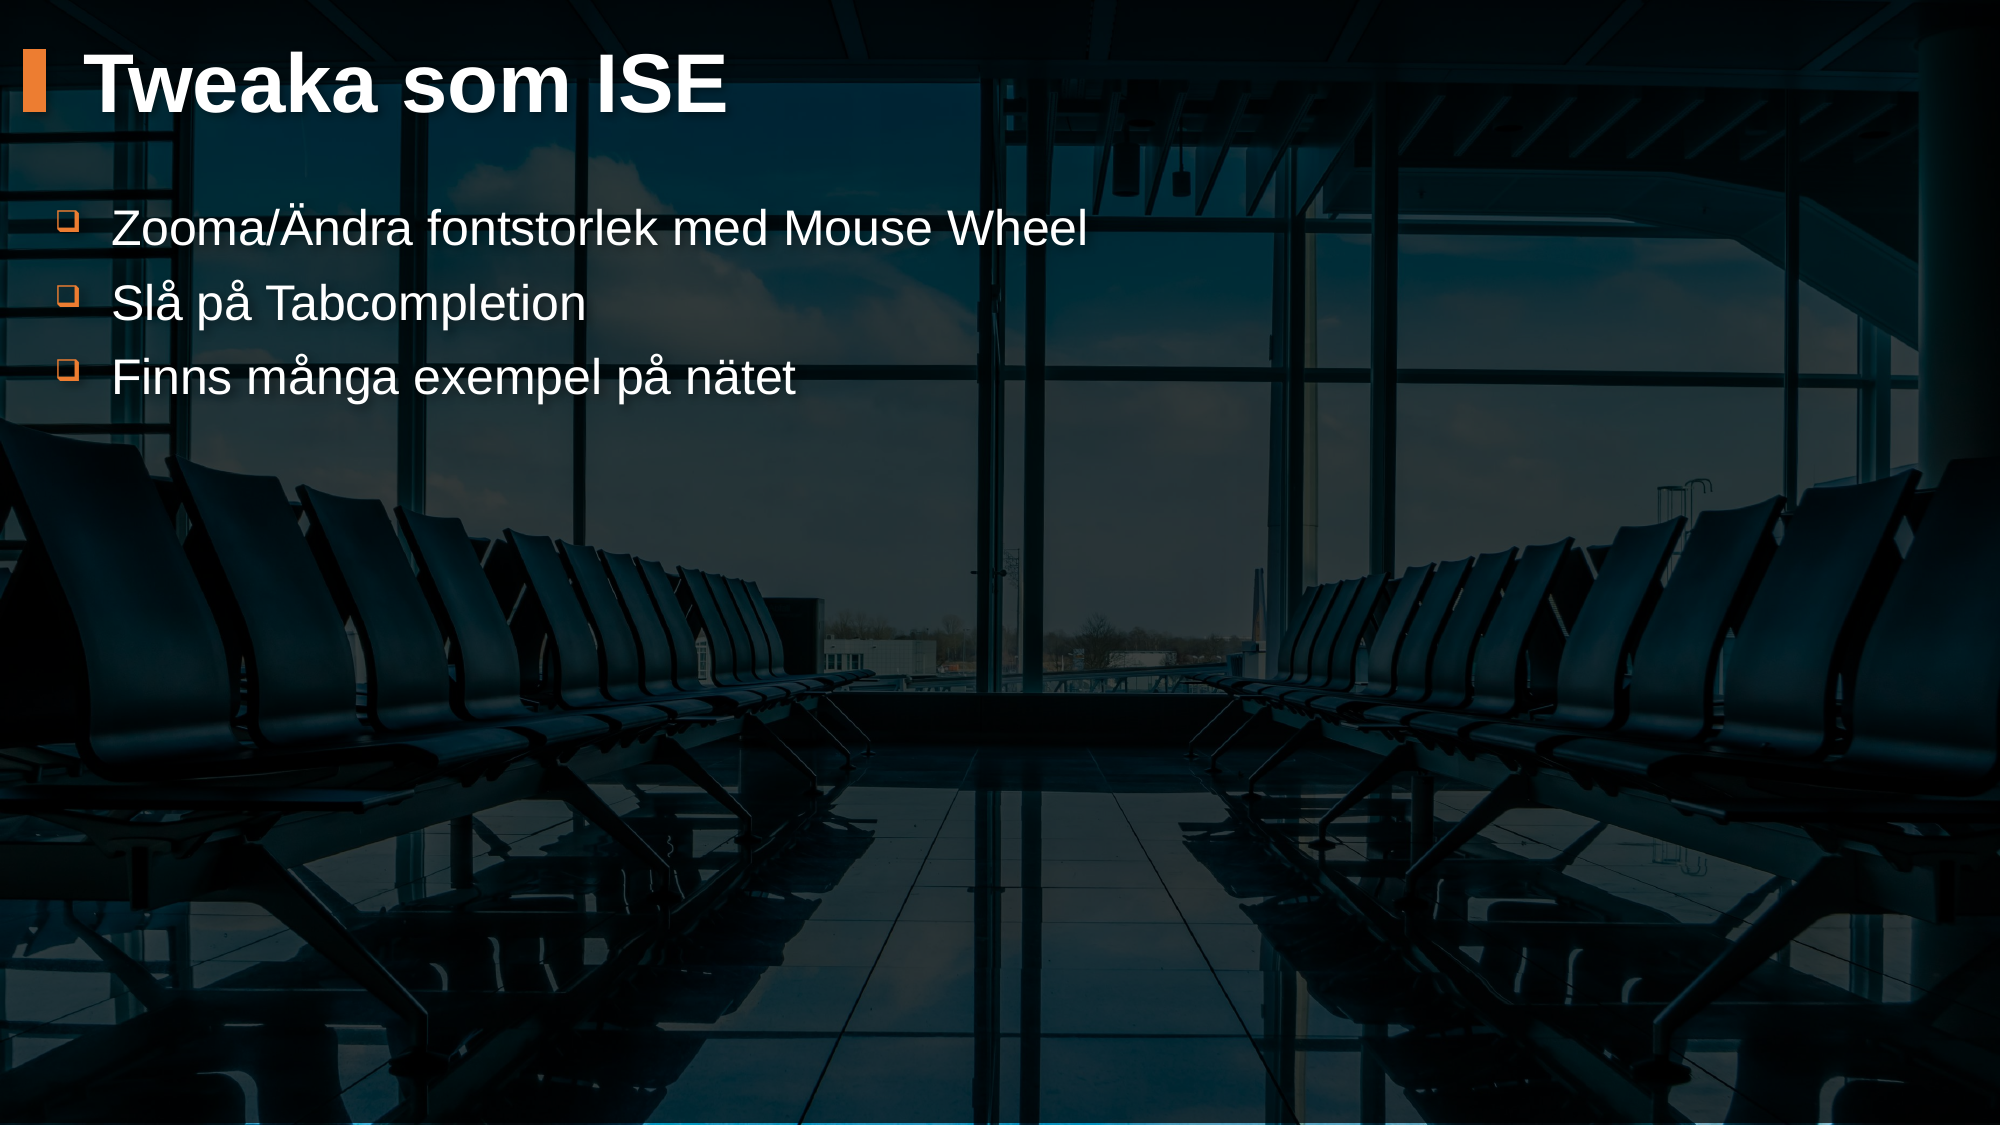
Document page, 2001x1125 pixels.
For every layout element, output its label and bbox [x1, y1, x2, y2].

list [0, 0, 2000, 1125]
